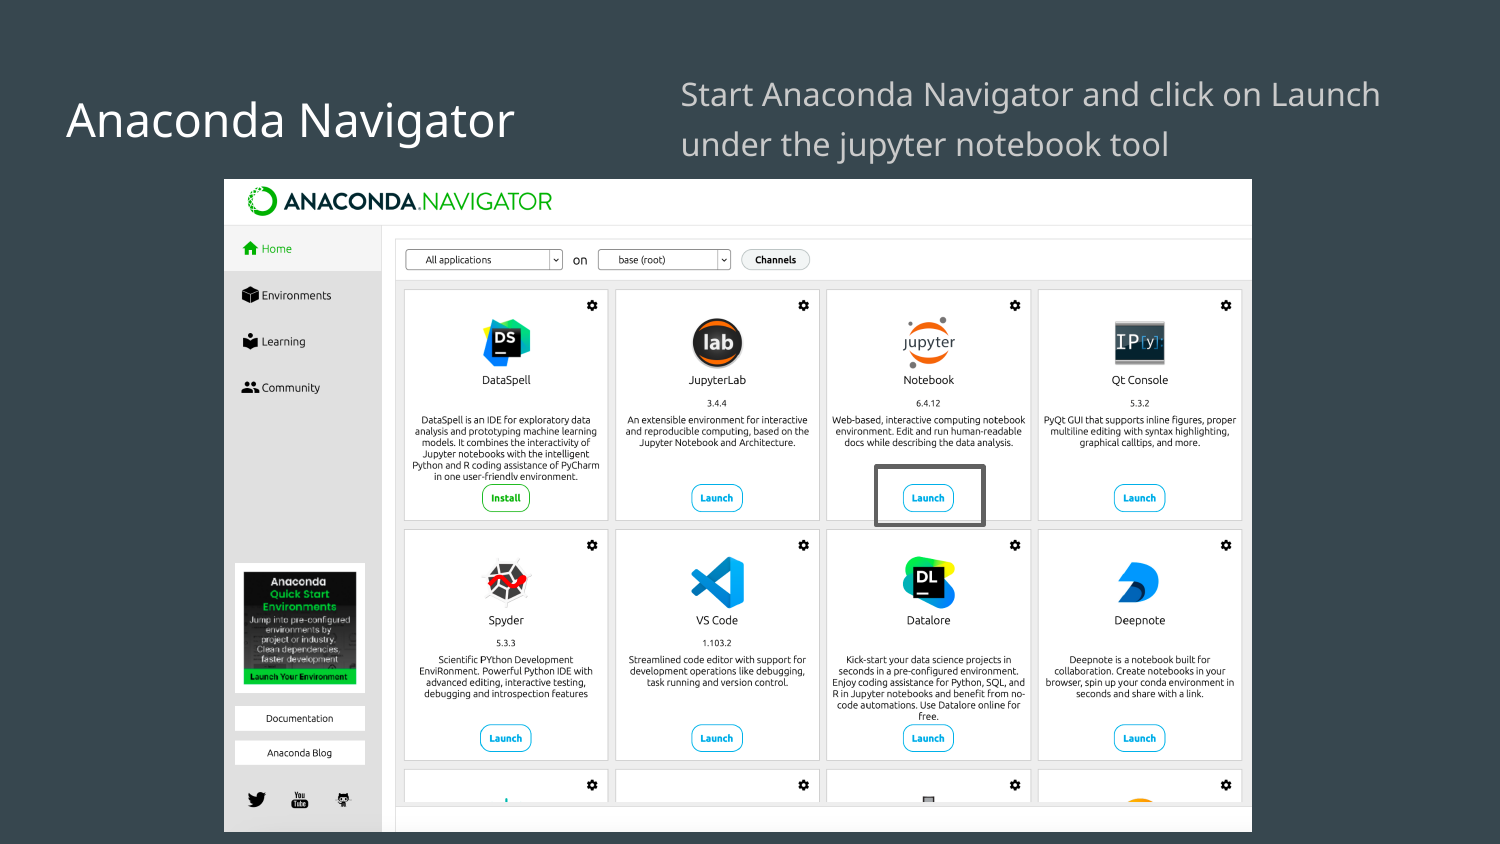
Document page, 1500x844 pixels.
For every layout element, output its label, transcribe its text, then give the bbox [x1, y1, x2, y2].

list Start Anaconda Navigator and click on Launch under the jupyter notebook tool [665, 49, 1442, 191]
title Anaconda Navigator [1442, 72, 1449, 167]
title Anaconda Navigator [51, 72, 665, 167]
picture [224, 179, 1252, 832]
